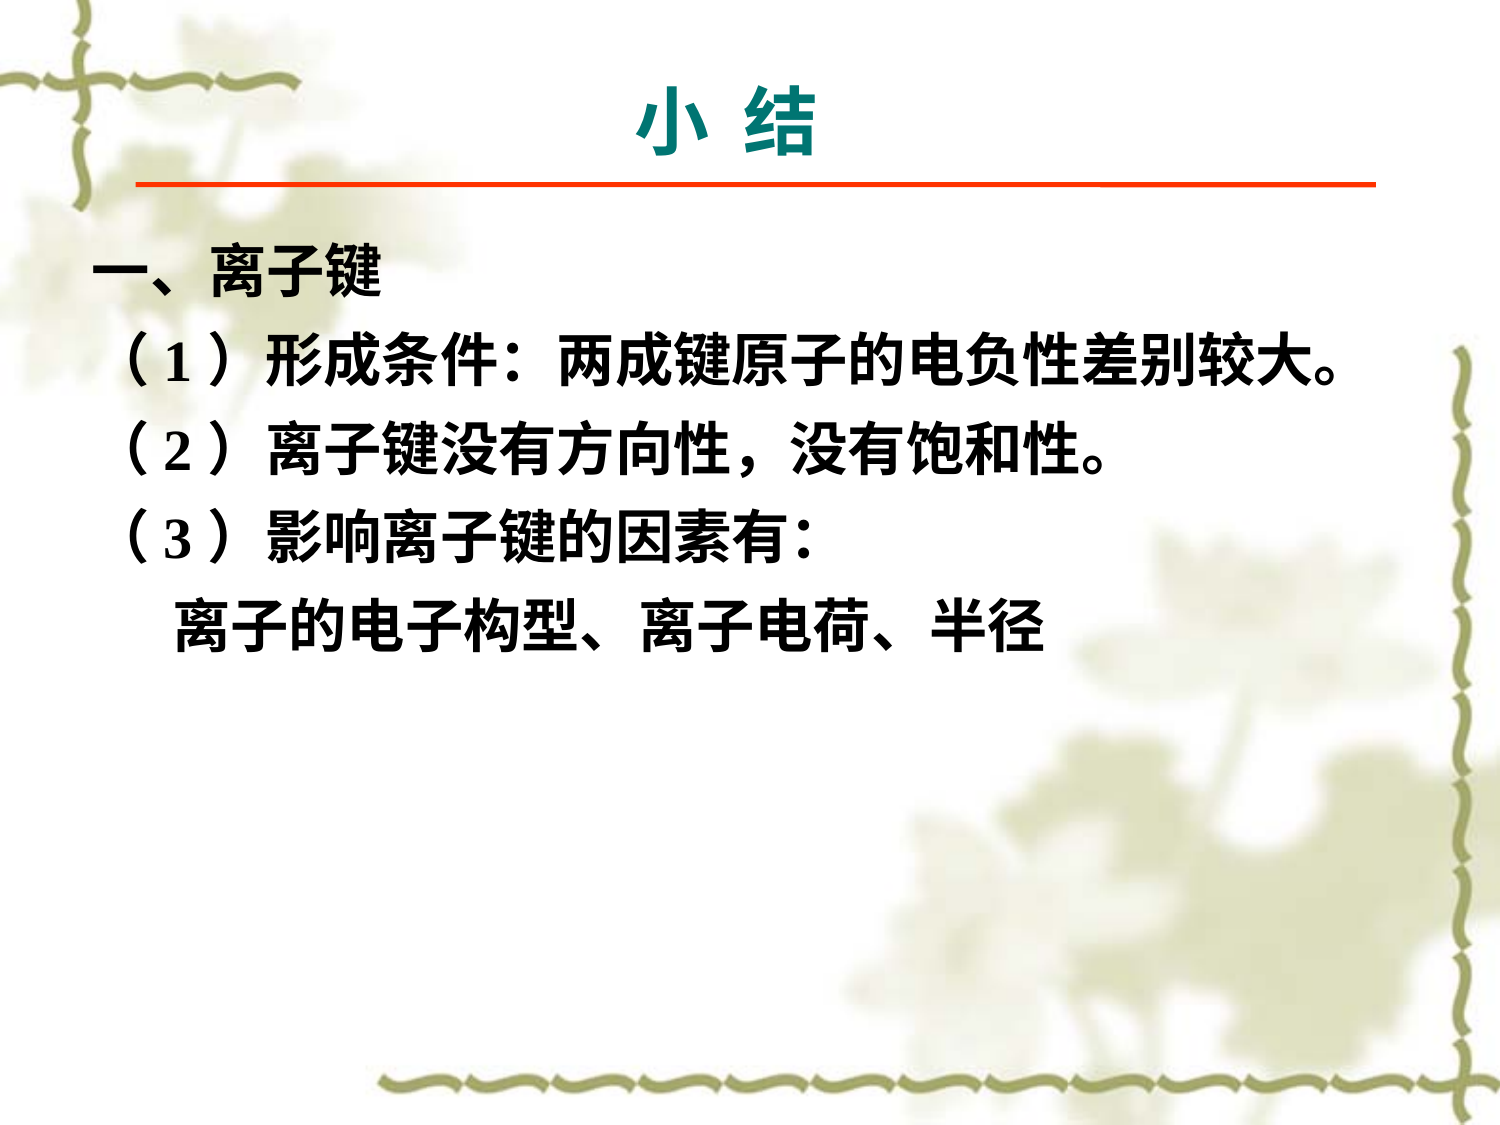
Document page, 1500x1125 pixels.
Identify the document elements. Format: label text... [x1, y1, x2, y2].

title 小 结 [489, 54, 963, 184]
list 一、离子键 （1）形成条件：两成键原子的电负性差别较大。 （2）离子键没有方向性，没有饱和性。 （3）影响离子键的因素有： 离子的电子构型、离子电荷、半径 [76, 219, 1388, 1048]
picture [0, 0, 1500, 1125]
